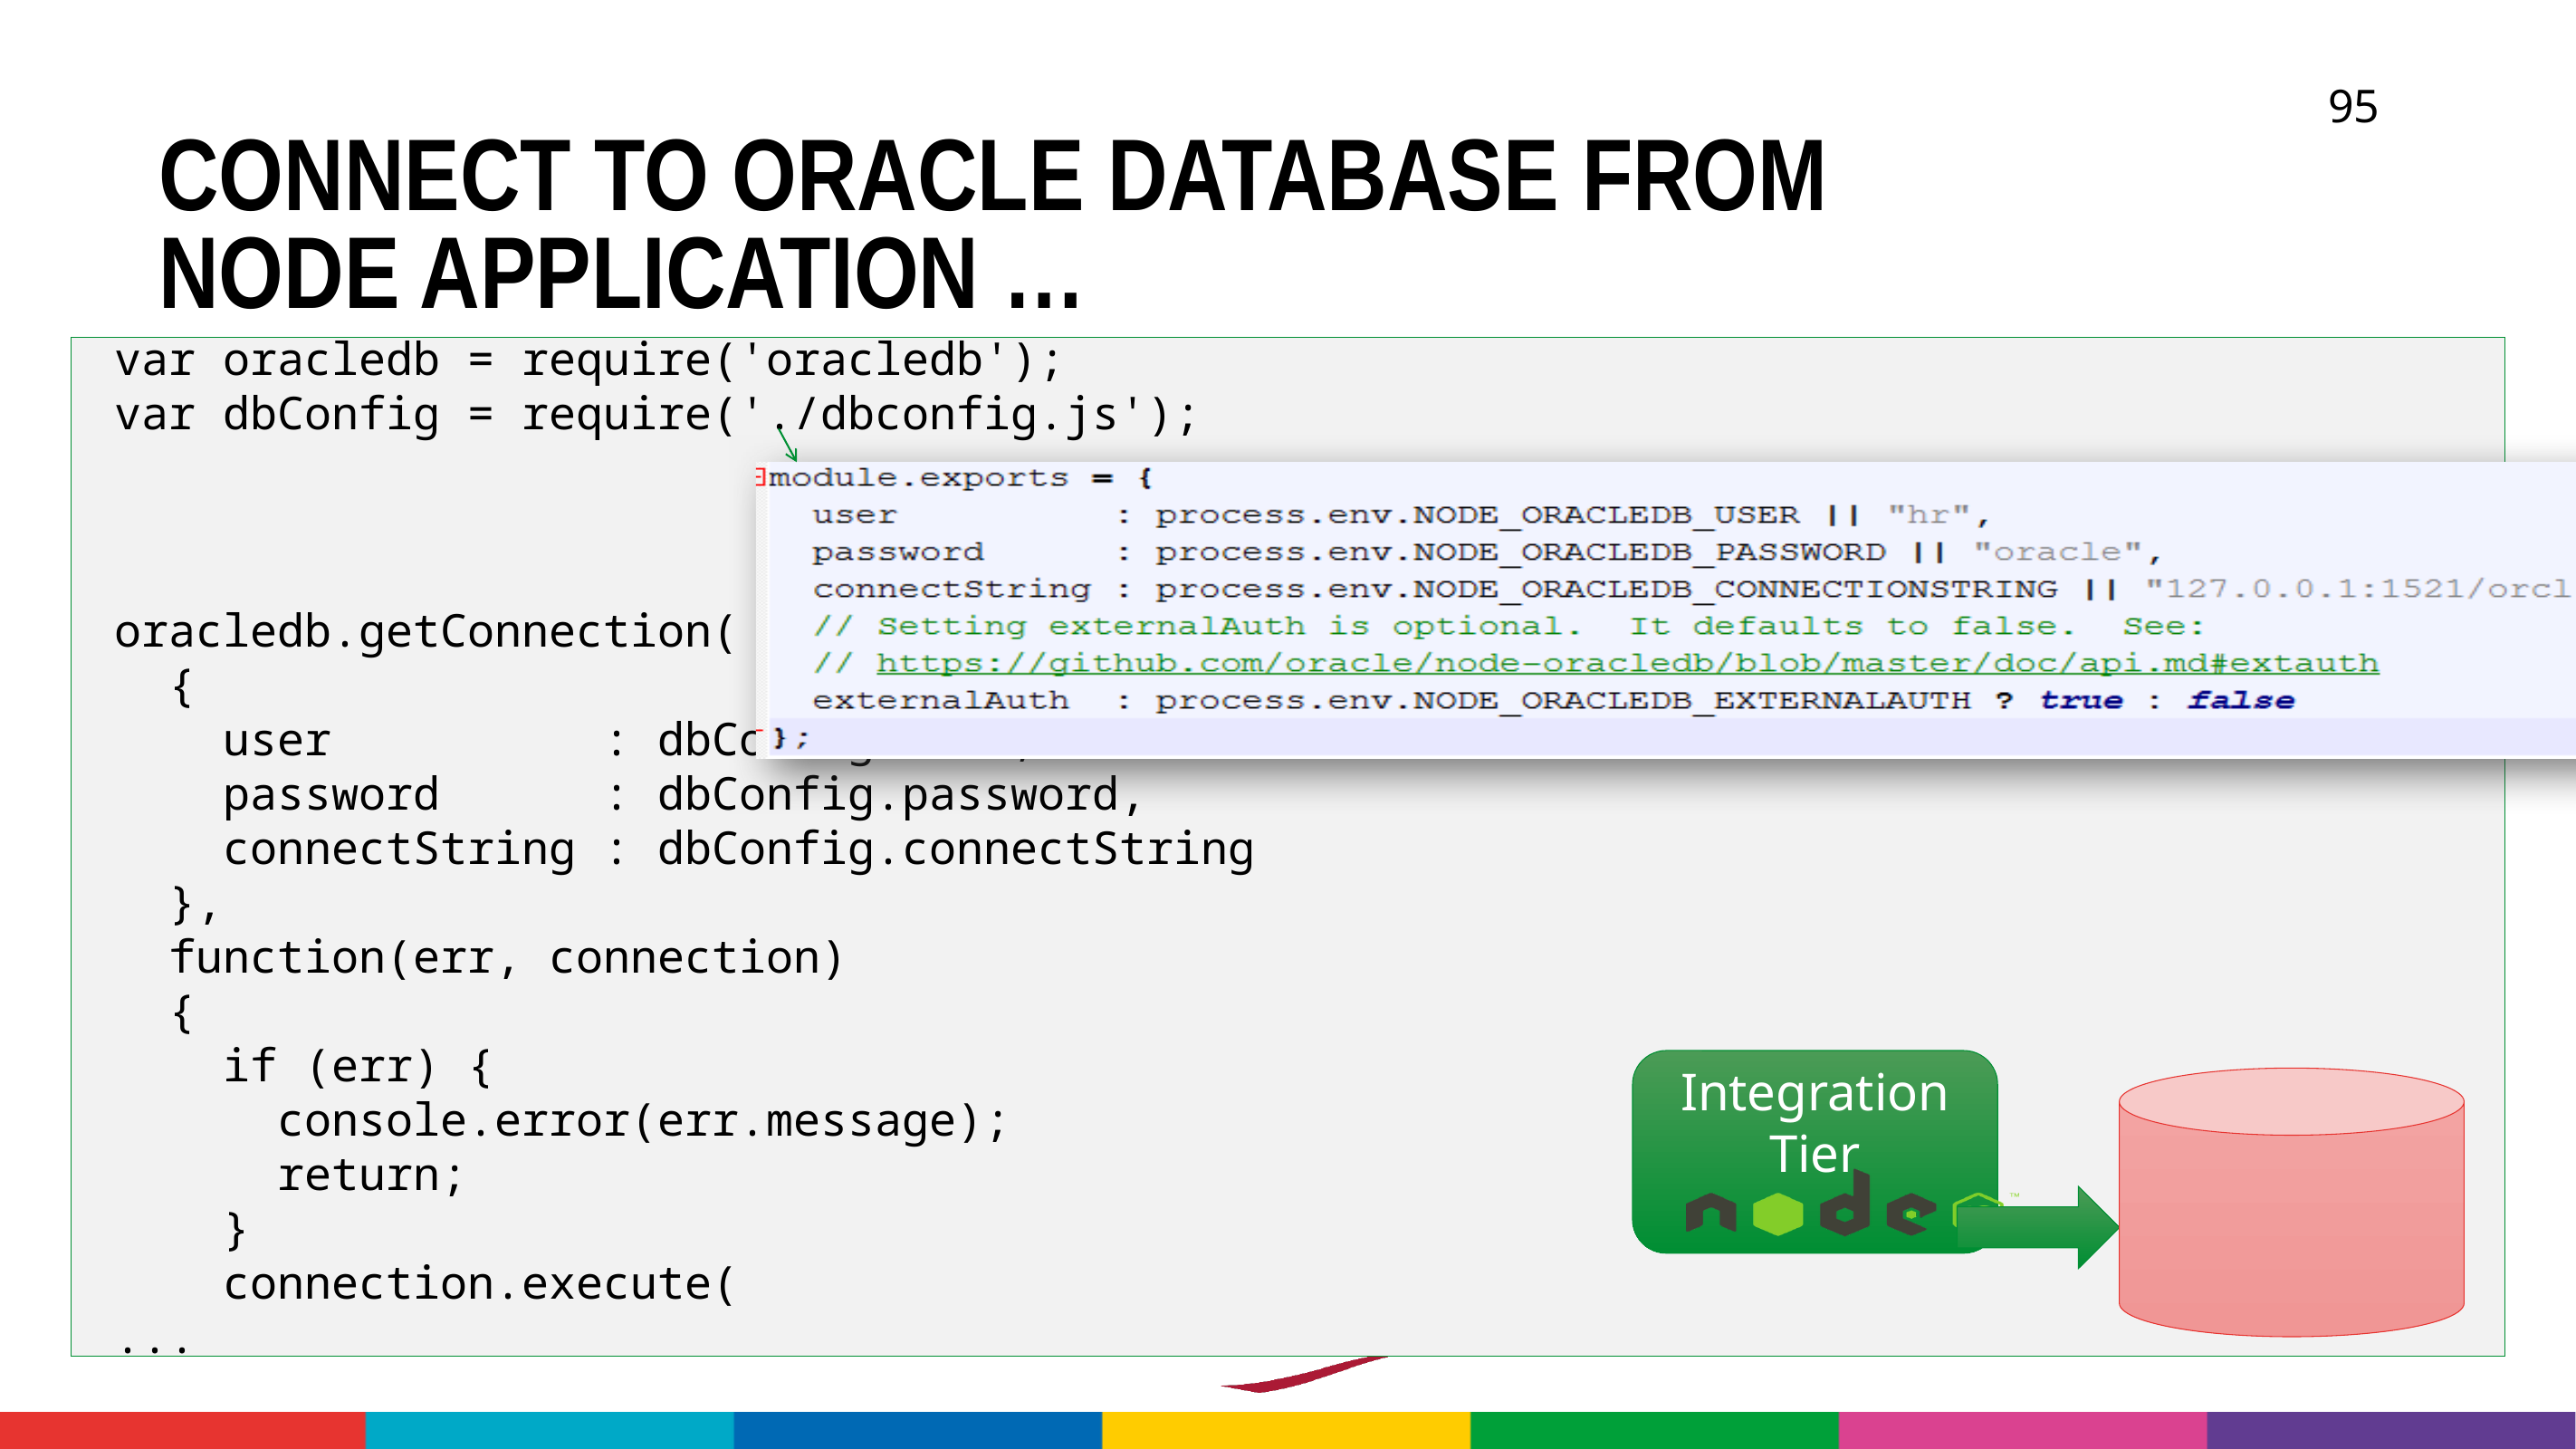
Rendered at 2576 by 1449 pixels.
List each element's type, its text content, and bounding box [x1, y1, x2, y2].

text_box var oracledb = require('oracledb'); var dbConfig = require('./dbconfig.js'); oracledb.getConnection( { user : dbConfig.user, password : dbConfig.password, connectString : dbConfig.connectString }, function(err, connection) { if (err) { console.error(err.message); return; } connection.execute( ... [91, 318, 2542, 1374]
text_box Integration Tier [1632, 1050, 1998, 1254]
text_box [71, 337, 91, 1357]
picture [1686, 1139, 2019, 1265]
picture [1148, 1374, 1428, 1393]
text_box [2019, 1185, 2119, 1270]
text_box [2119, 1067, 2465, 1338]
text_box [778, 428, 797, 463]
slide_number 95 [2314, 70, 2576, 178]
picture [755, 462, 2576, 759]
picture [0, 1412, 733, 1449]
title Connect to Oracle Database from node application … [145, 125, 2059, 318]
picture [735, 1412, 2576, 1449]
